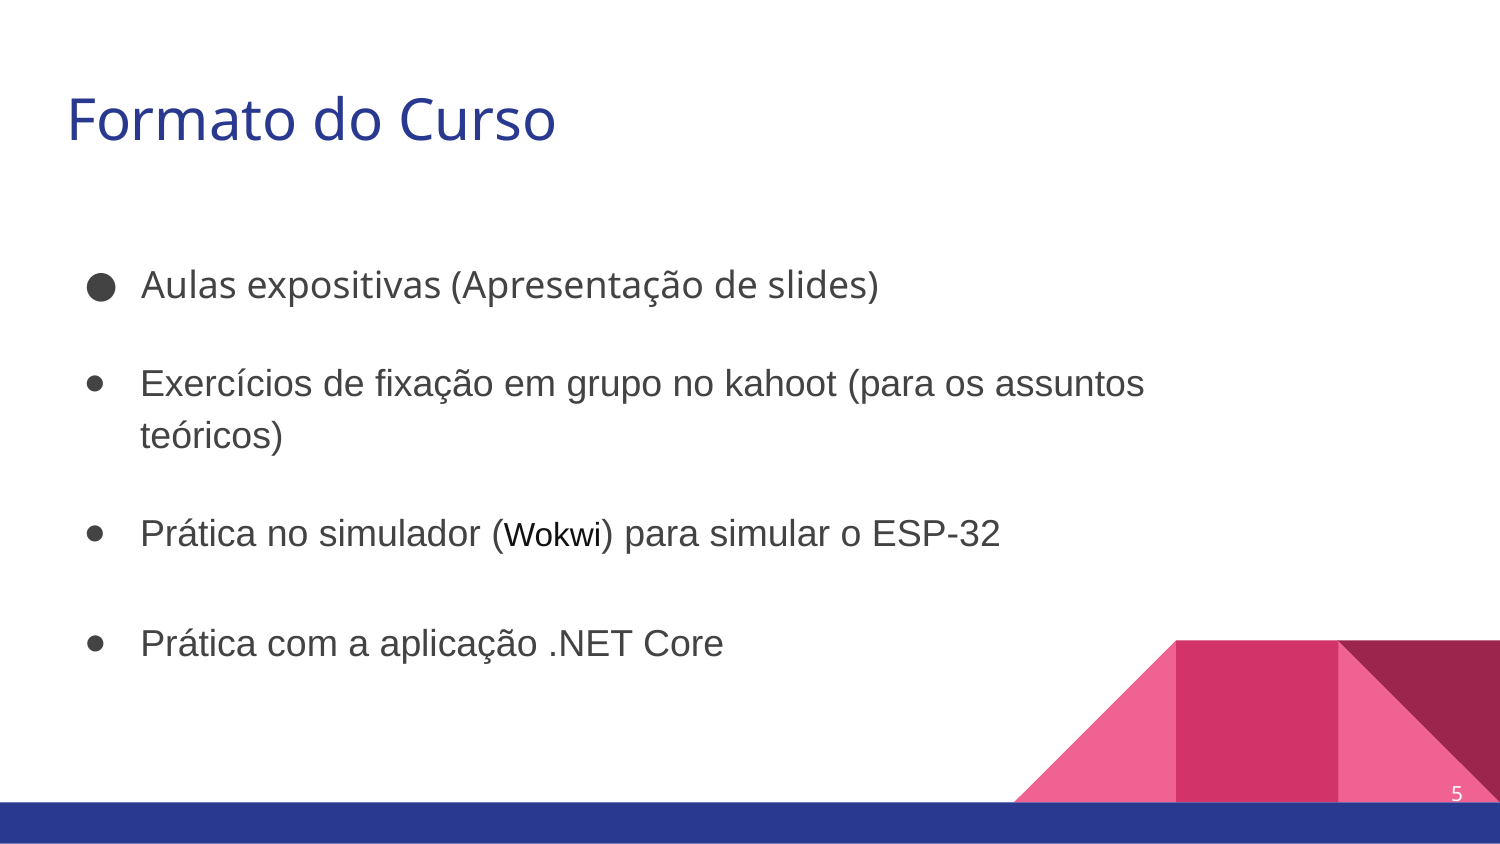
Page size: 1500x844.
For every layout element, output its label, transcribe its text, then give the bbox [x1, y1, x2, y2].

list Aulas expositivas (Apresentação de slides) [51, 239, 1449, 333]
text_box Exercícios de fixação em grupo no kahoot (para os assuntos teóricos) [50, 337, 1313, 466]
slide_number ‹#› [1387, 762, 1478, 828]
title Formato do Curso [51, 67, 1449, 167]
text_box Prática no simulador (Wokwi) para simular o ESP-32 [50, 487, 1354, 564]
text_box Prática com a aplicação .NET Core [50, 597, 1329, 680]
